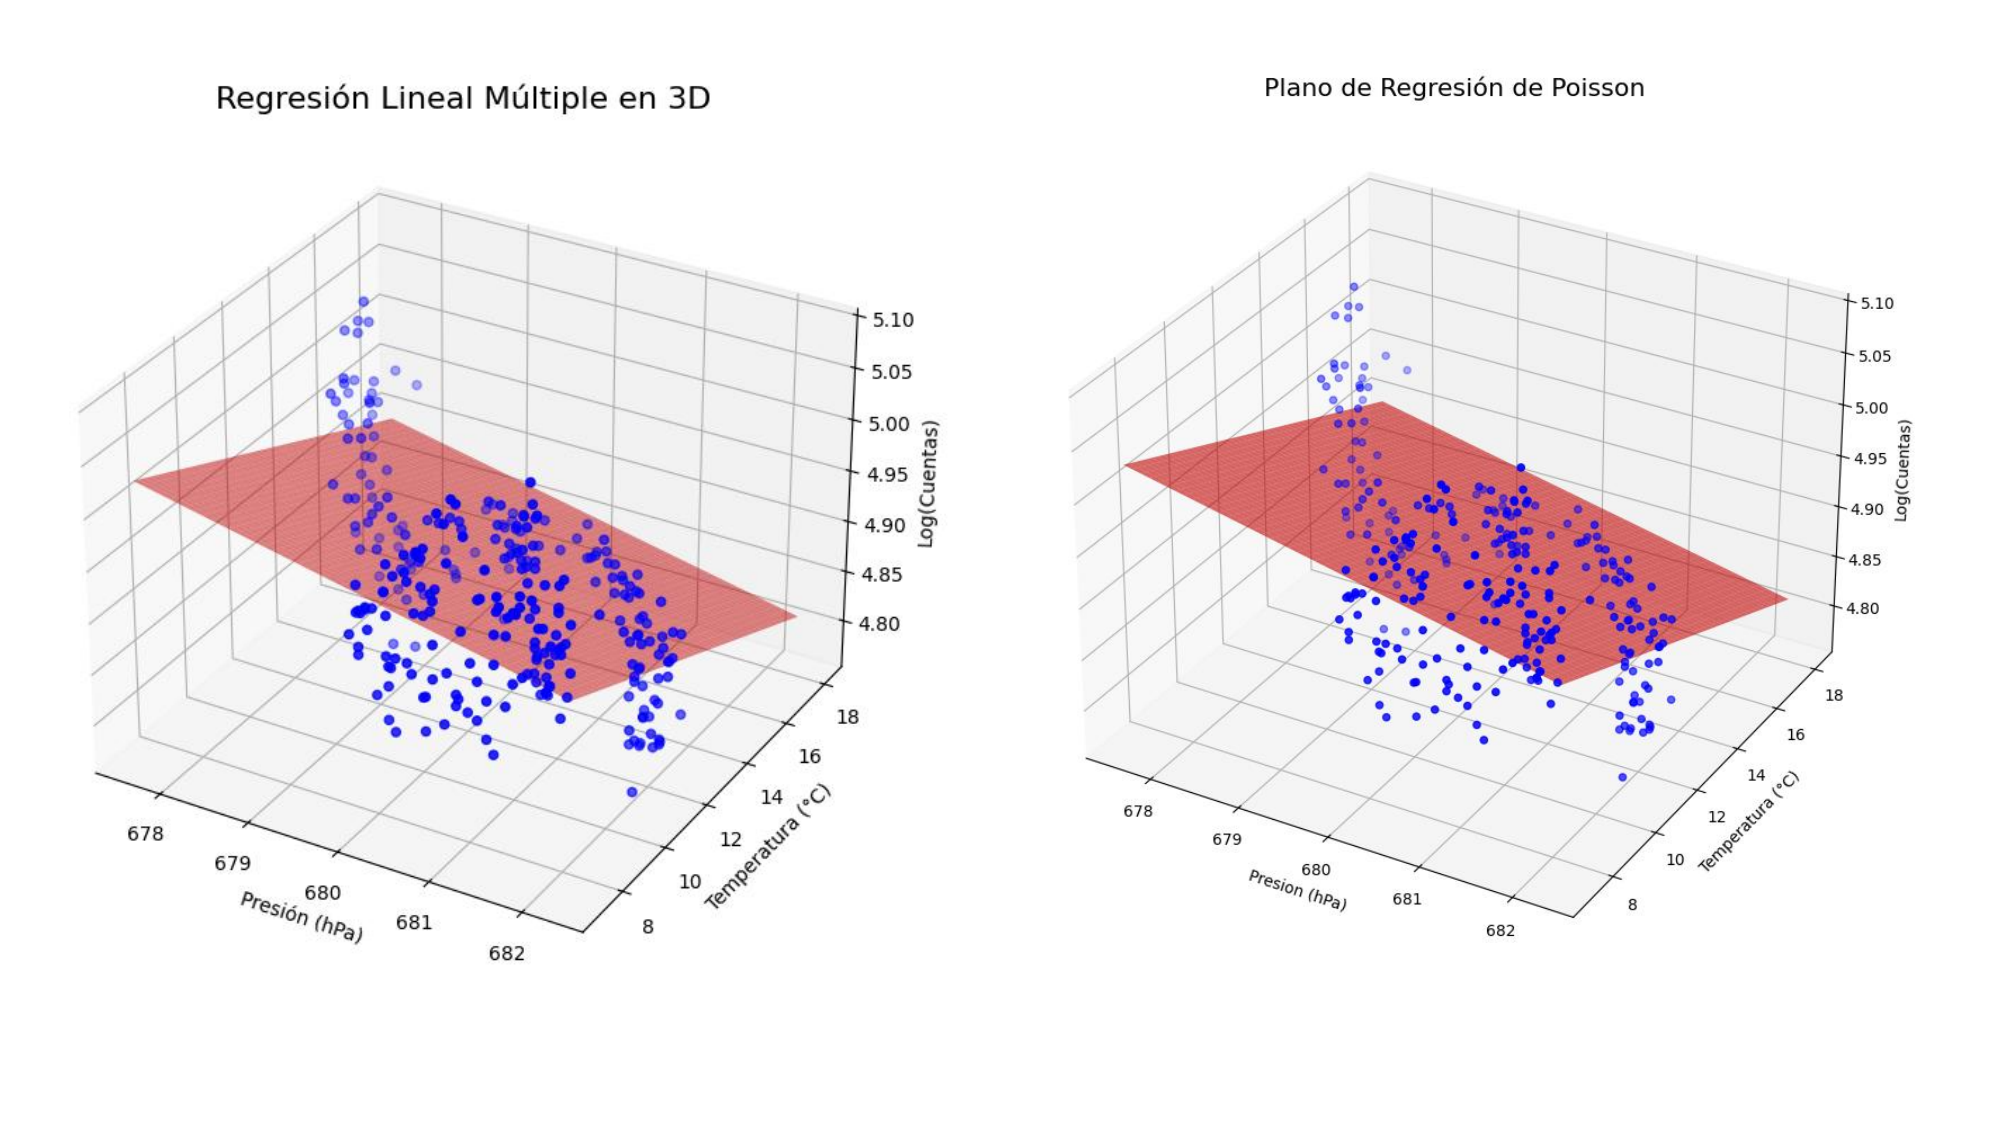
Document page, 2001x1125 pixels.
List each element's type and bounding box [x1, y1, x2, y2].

picture [31, 55, 999, 983]
picture [1000, 45, 2000, 992]
